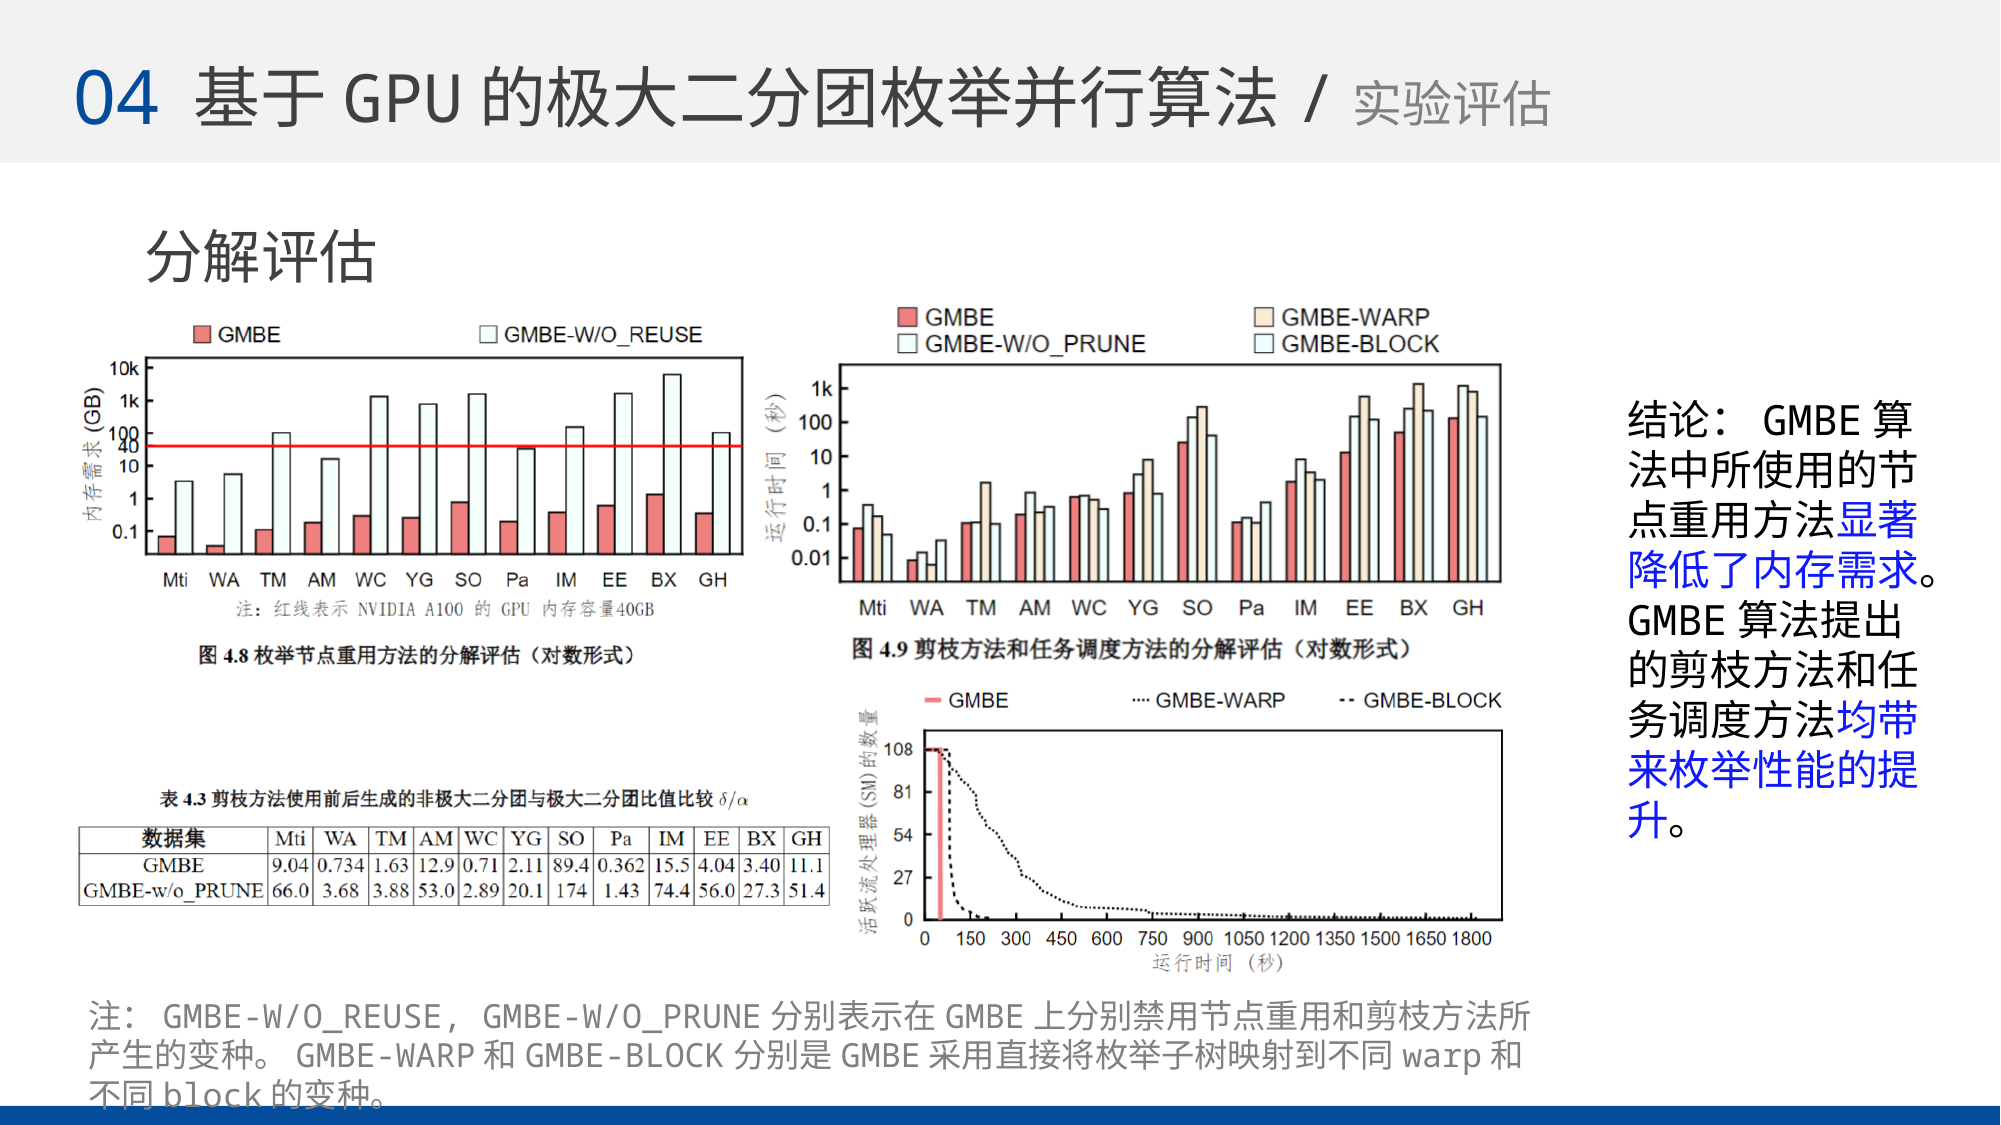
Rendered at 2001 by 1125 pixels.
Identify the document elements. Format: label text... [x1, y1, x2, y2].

text_box 04 [53, 42, 179, 147]
text_box 分解评估 [129, 212, 1059, 298]
text_box 结论：GMBE算法中所使用的节点重用方法显著降低了内存需求。GMBE算法提出的剪枝方法和任务调度方法均带来枚举性能的提升。 [1612, 386, 1957, 852]
slide_number 42 [1476, 52, 1927, 113]
picture [848, 675, 1515, 984]
picture [73, 761, 834, 910]
text_box 注：GMBE-W/O_REUSE, GMBE-W/O_PRUNE分别表示在GMBE上分别禁用节点重用和剪枝方法所产生的变种。GMBE-WARP和GMBE-BLOCK分别是GMBE采用直接将枚举子树映射到不同warp和不同block的变种。 [73, 987, 1553, 1122]
picture [73, 291, 1513, 674]
text_box 基于GPU的极大二分团枚举并行算法/实验评估 [179, 48, 1719, 144]
text_box [0, 0, 2000, 164]
text_box [0, 1105, 2000, 1125]
